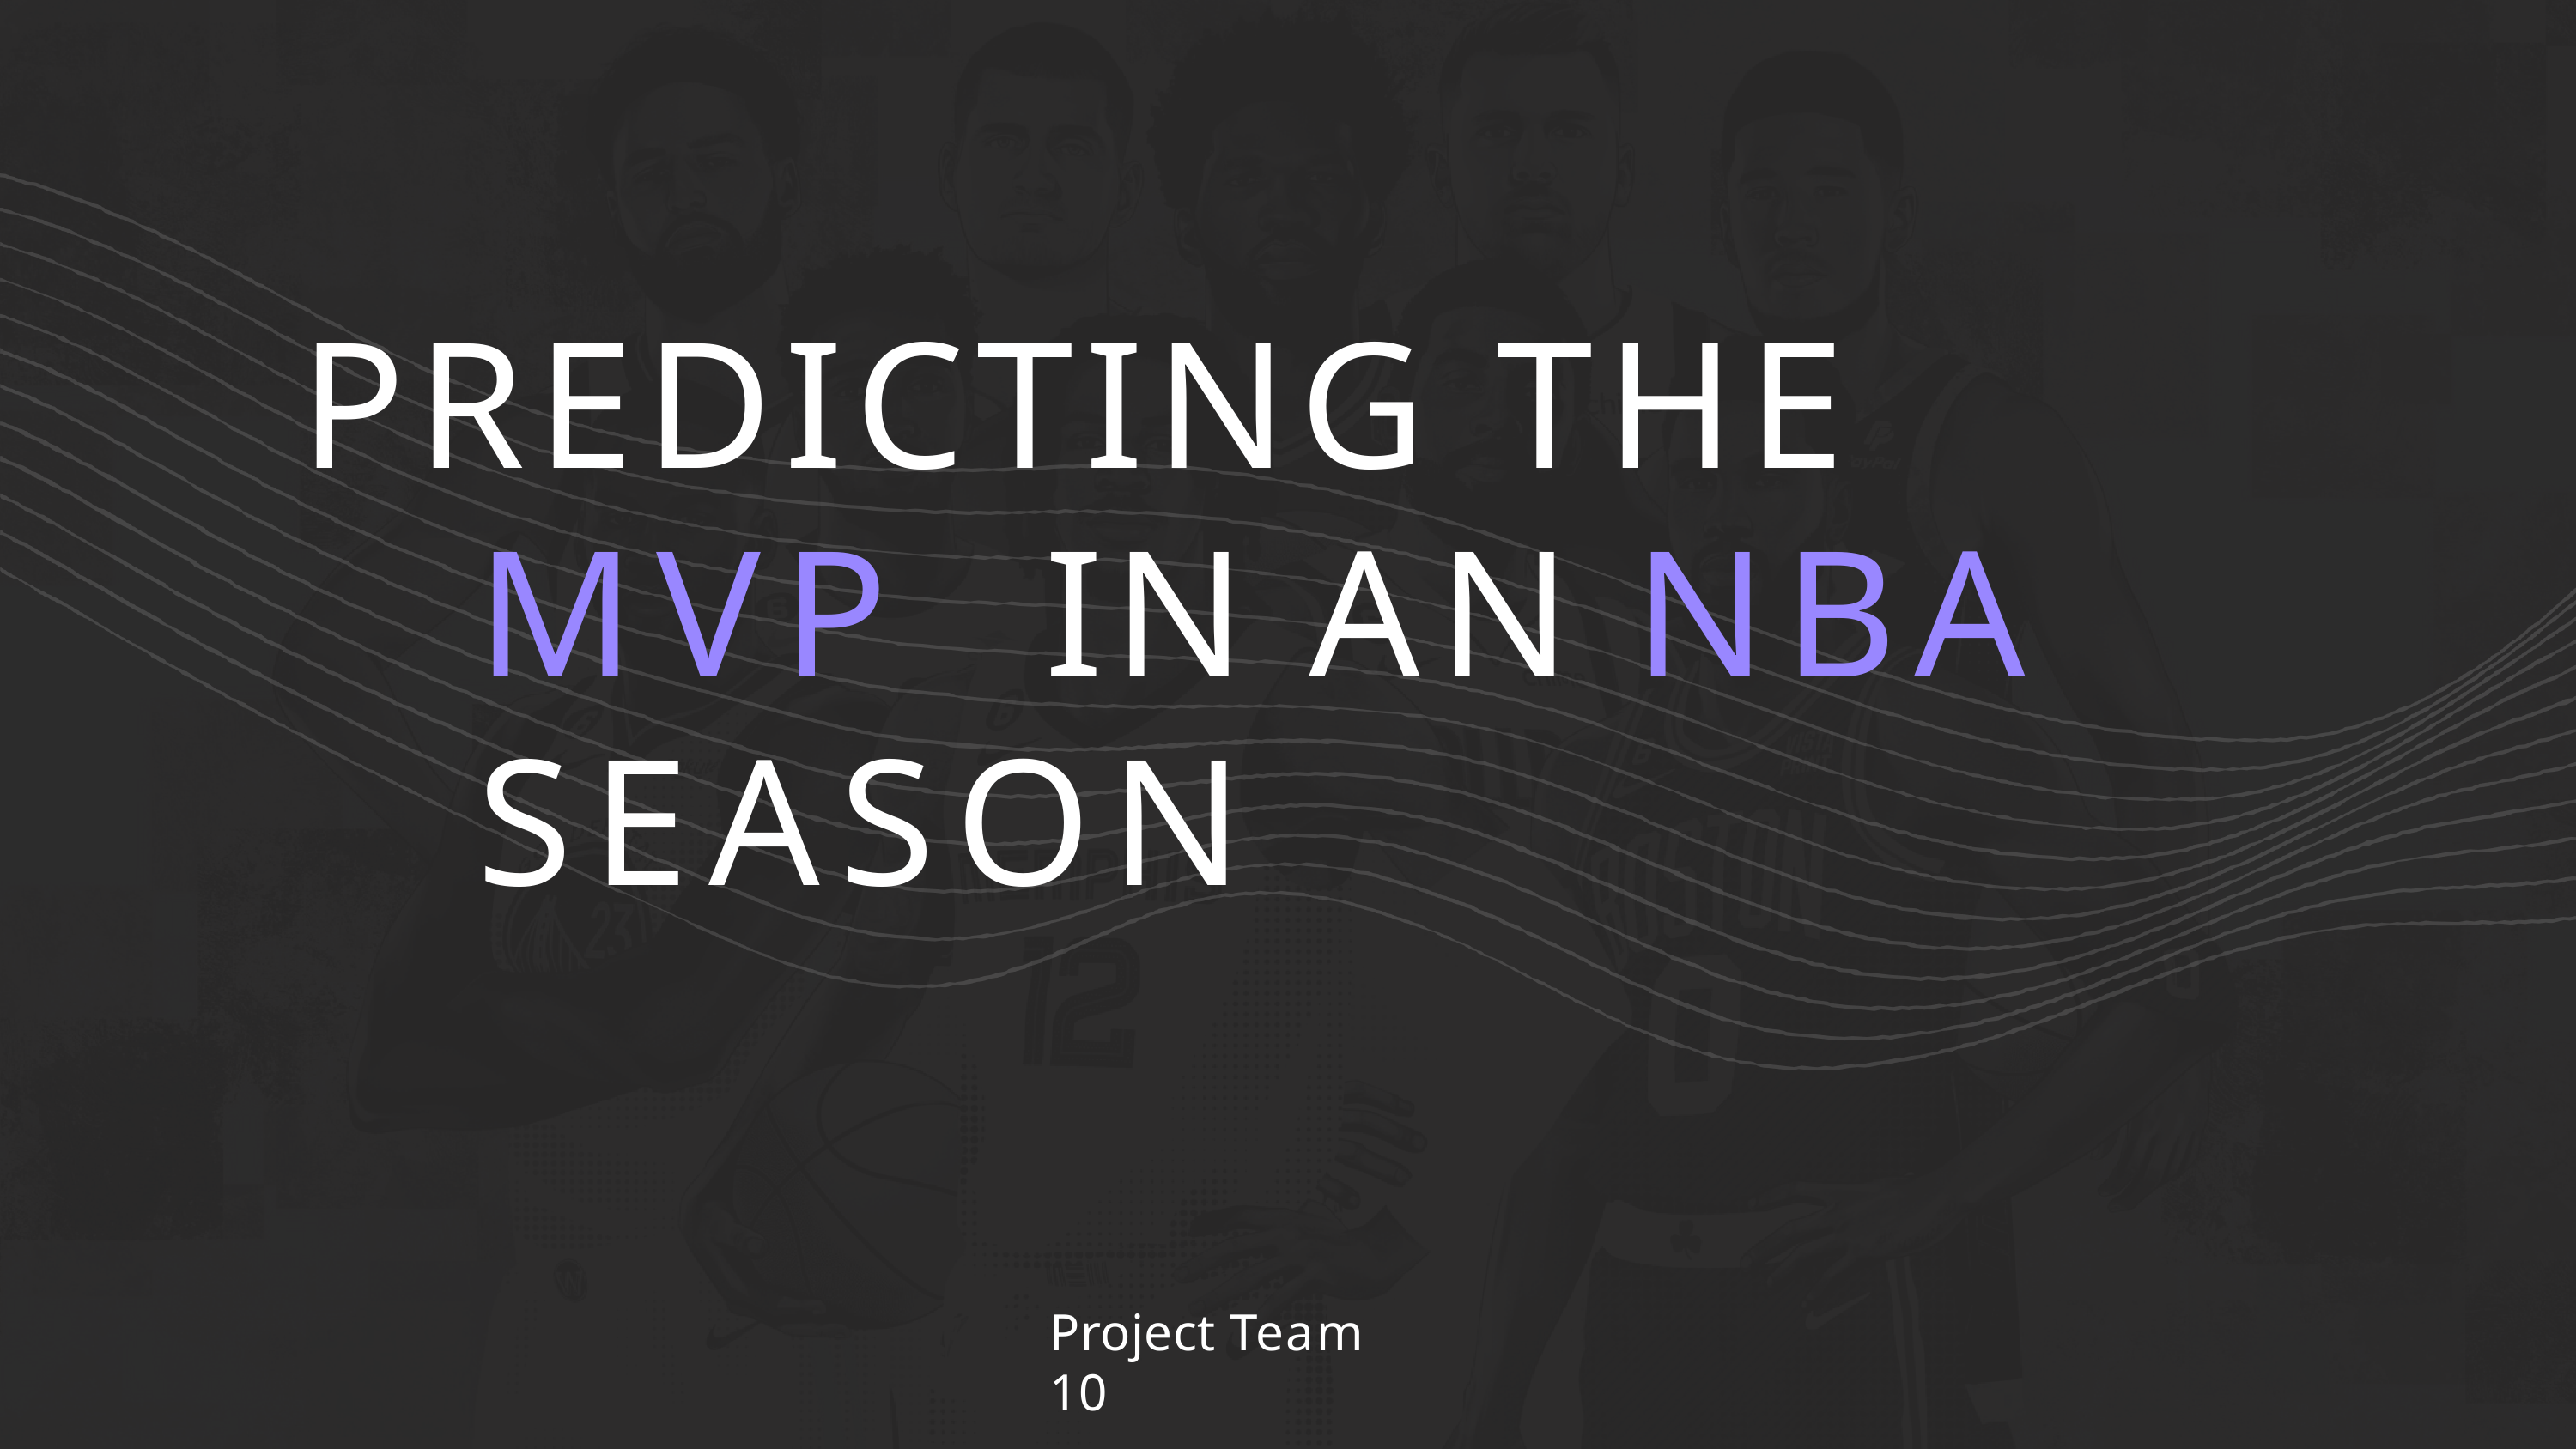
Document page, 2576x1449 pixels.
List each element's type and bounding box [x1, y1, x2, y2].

text_box [0, 0, 2576, 1449]
